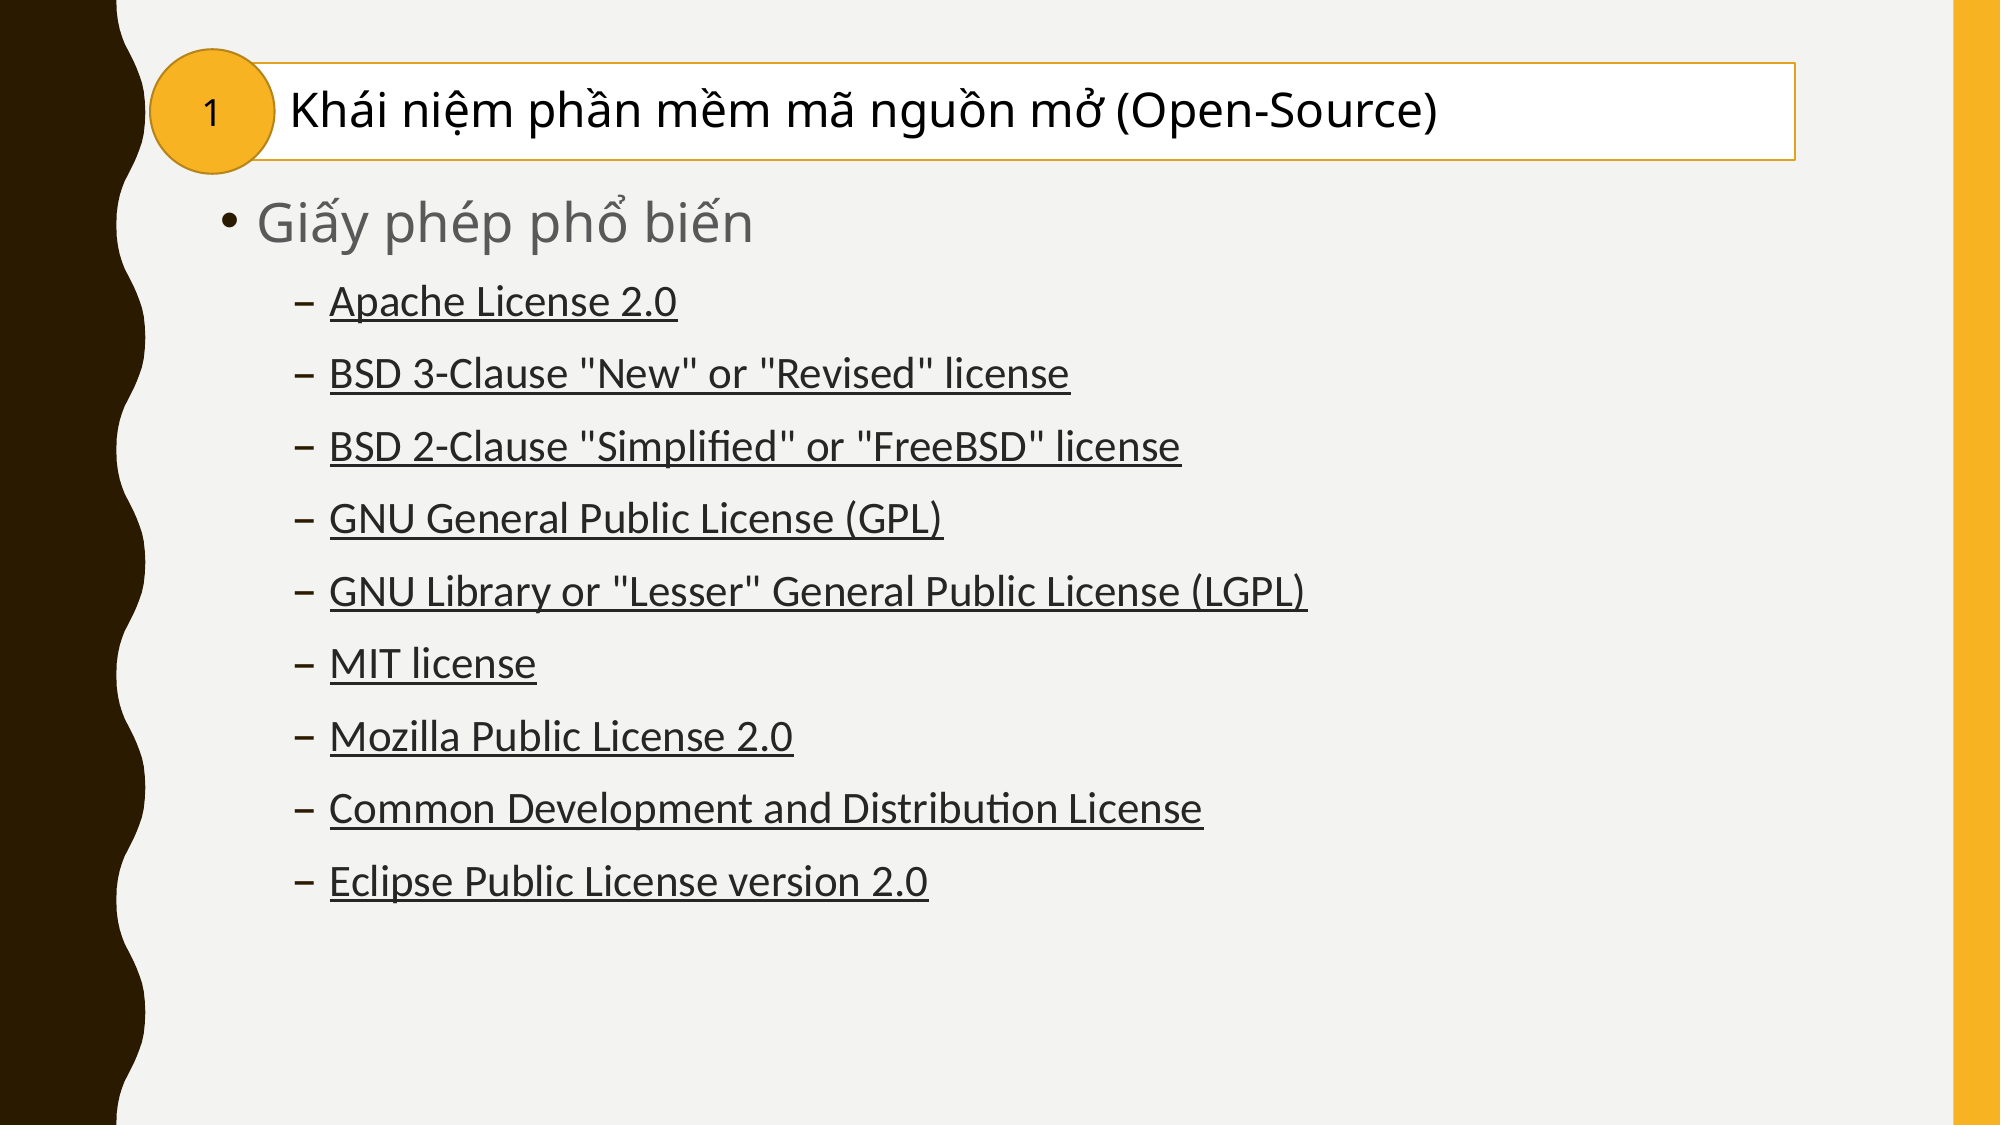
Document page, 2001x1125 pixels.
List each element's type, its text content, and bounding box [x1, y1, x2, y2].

text_box 1 [149, 48, 252, 175]
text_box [212, 62, 1795, 161]
list Giấy phép phổ biến Apache License 2.0 BSD 3-Clause "New" or "Revised" license BSD 2-Clause "Simplified" or "FreeBSD" license GNU General Public License (GPL) GNU Library or "Lesser" General Public License (LGPL) MIT license Mozilla Public License 2.0 Common Development and Distribution License Eclipse Public License version 2.0 [205, 173, 1875, 965]
